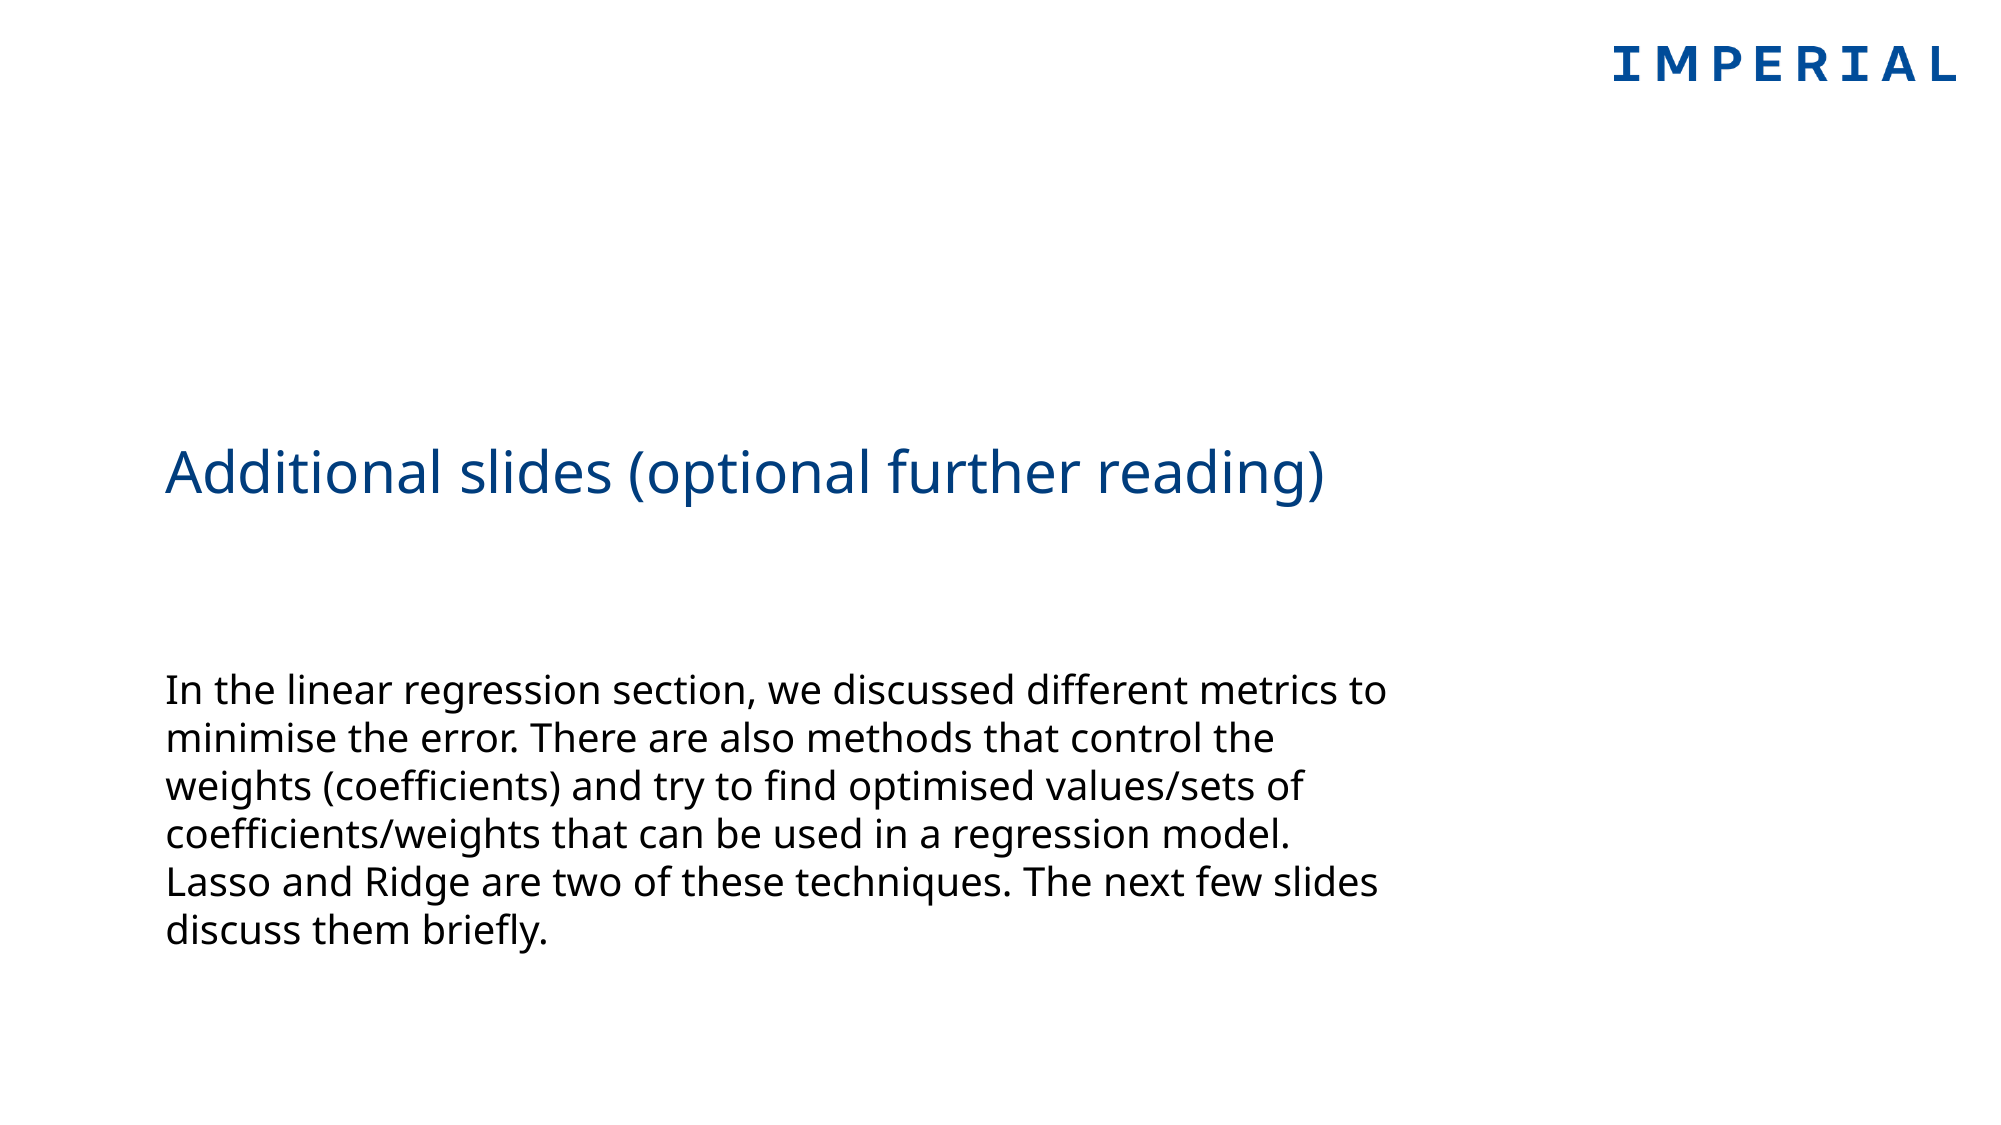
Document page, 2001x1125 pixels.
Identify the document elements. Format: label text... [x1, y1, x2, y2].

picture [1614, 46, 1956, 81]
title Additional slides (optional further reading) [150, 349, 1850, 591]
subtitle In the linear regression section, we discussed different metrics to minimise the error. There are also methods that control the weights (coefficients) and try to find optimised values/sets of coefficients/weights that can be used in a regression model. Lasso and Ridge are two of these techniques. The next few slides discuss them briefly. [150, 656, 1411, 945]
